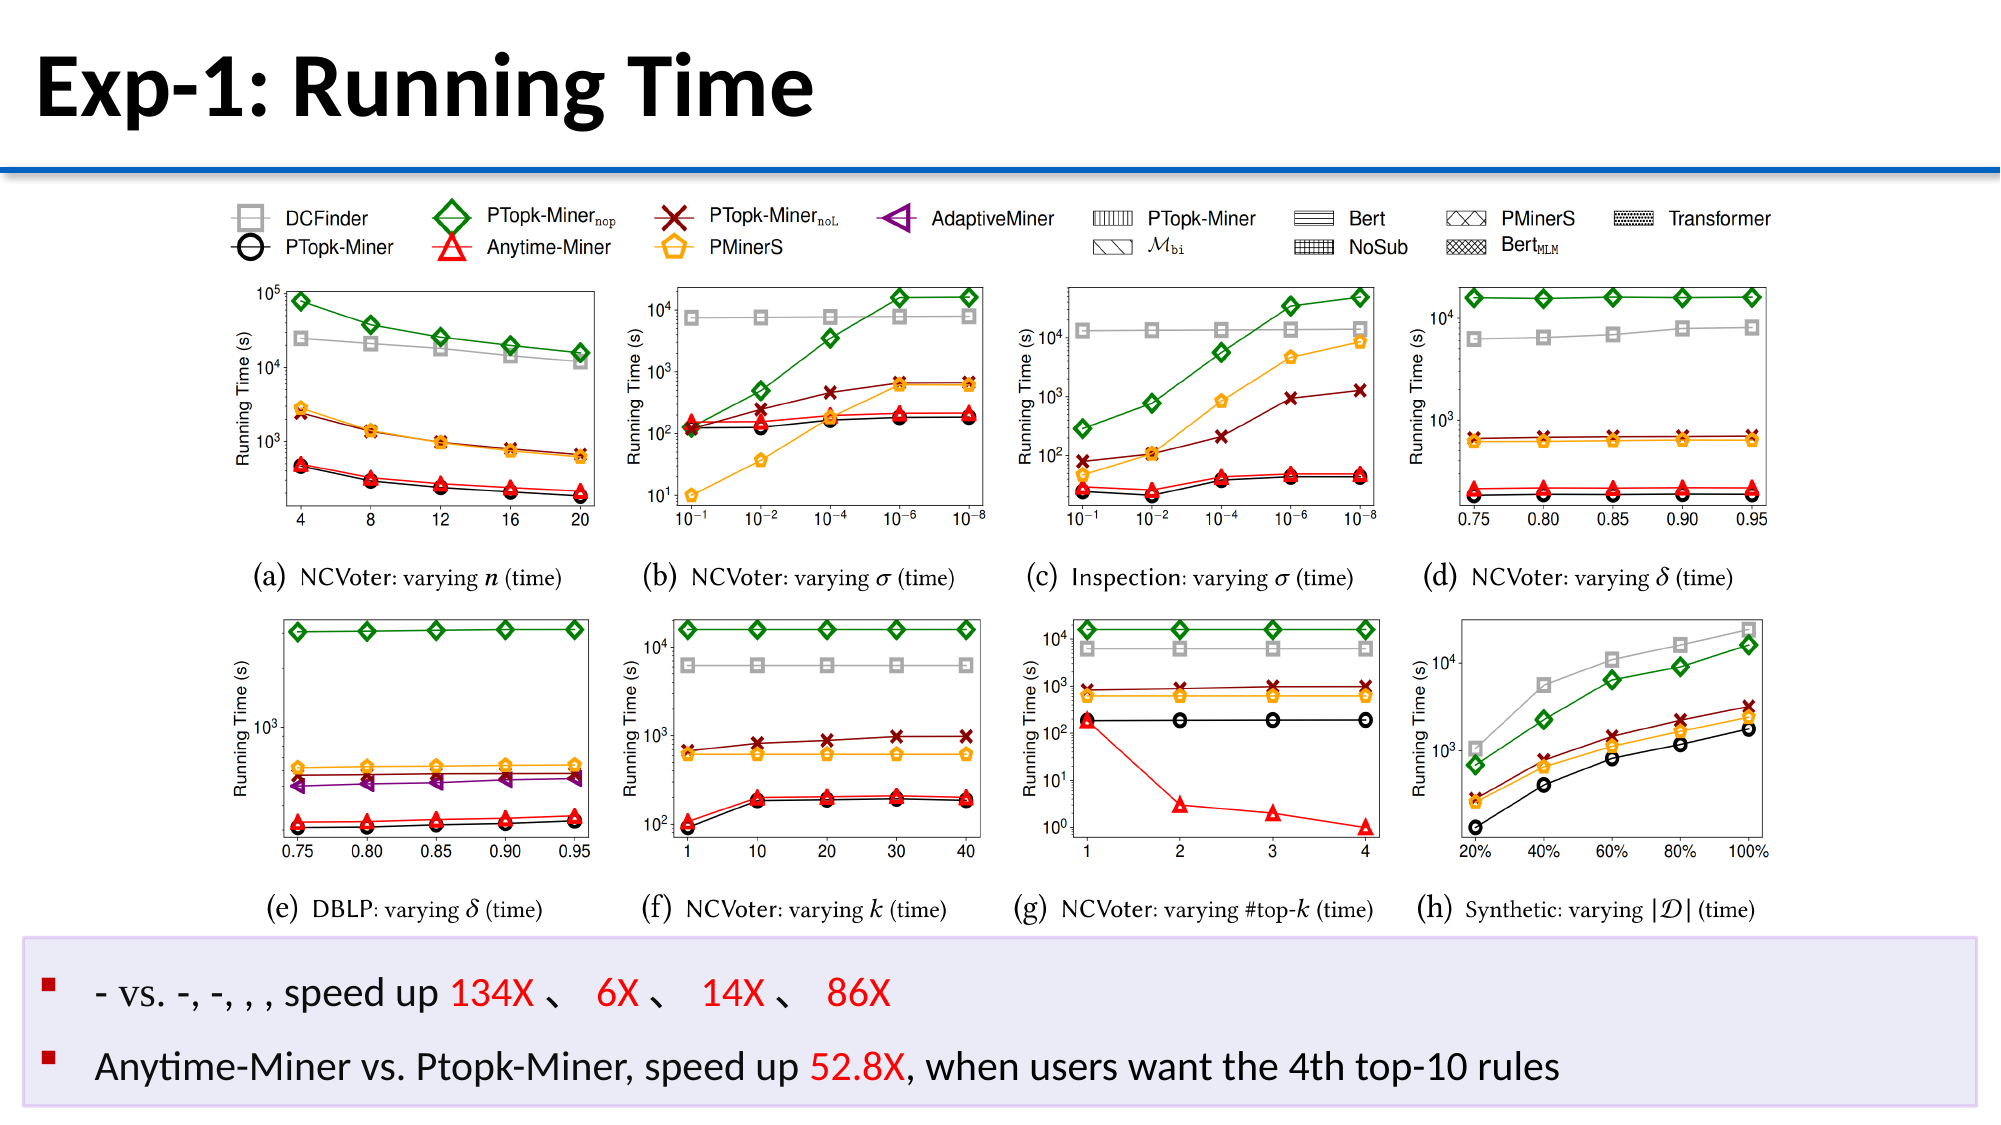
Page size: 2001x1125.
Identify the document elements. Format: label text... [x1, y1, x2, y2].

title Exp-1: Running Time [0, 3, 2000, 167]
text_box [224, 197, 1775, 928]
